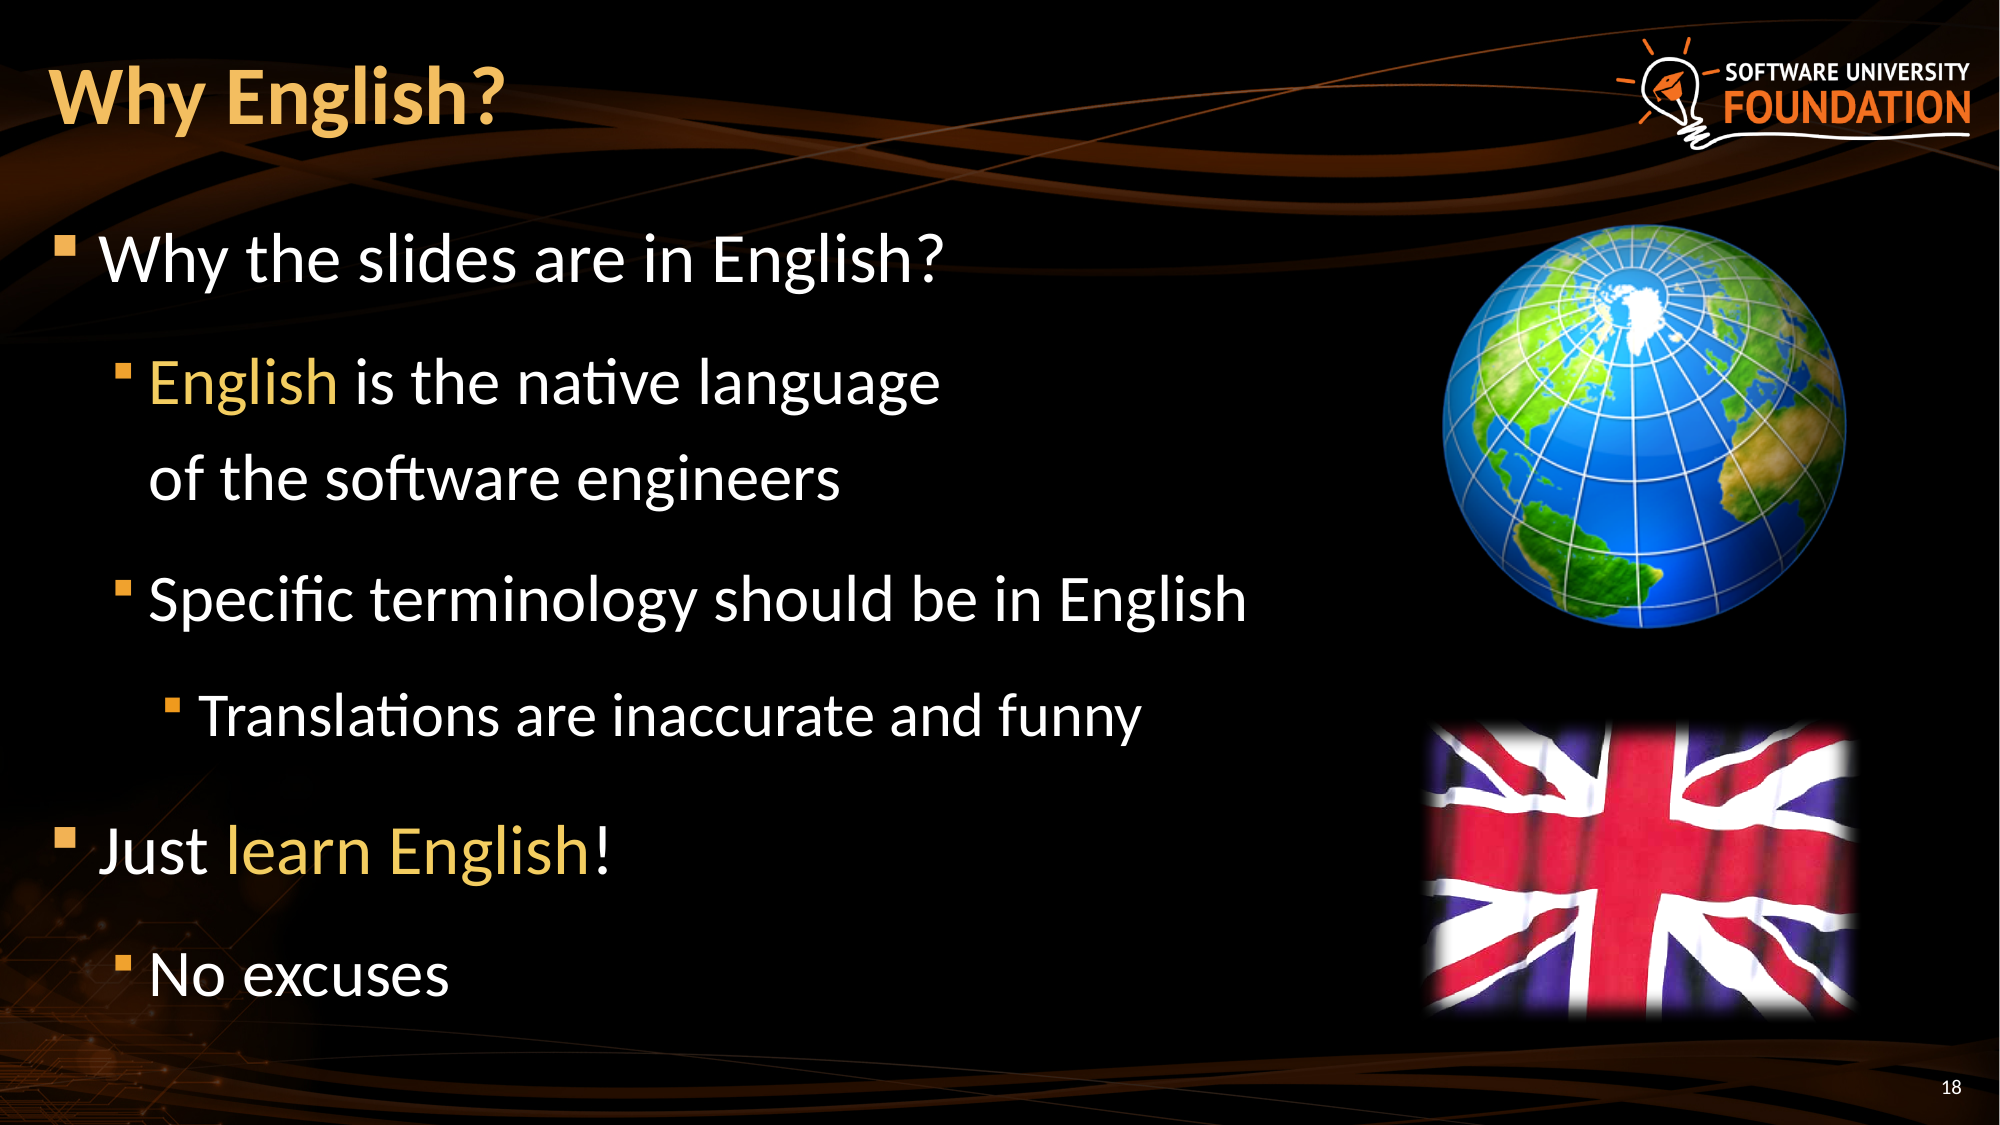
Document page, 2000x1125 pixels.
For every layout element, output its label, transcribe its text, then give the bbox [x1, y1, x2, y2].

list Why the slides are in English? English is the native language of the software engineers Specific terminology should be in English Translations are inaccurate and funny Just learn English! No excuses [31, 188, 1968, 1103]
picture [0, 0, 2000, 1125]
title Why English? [30, 6, 1602, 189]
